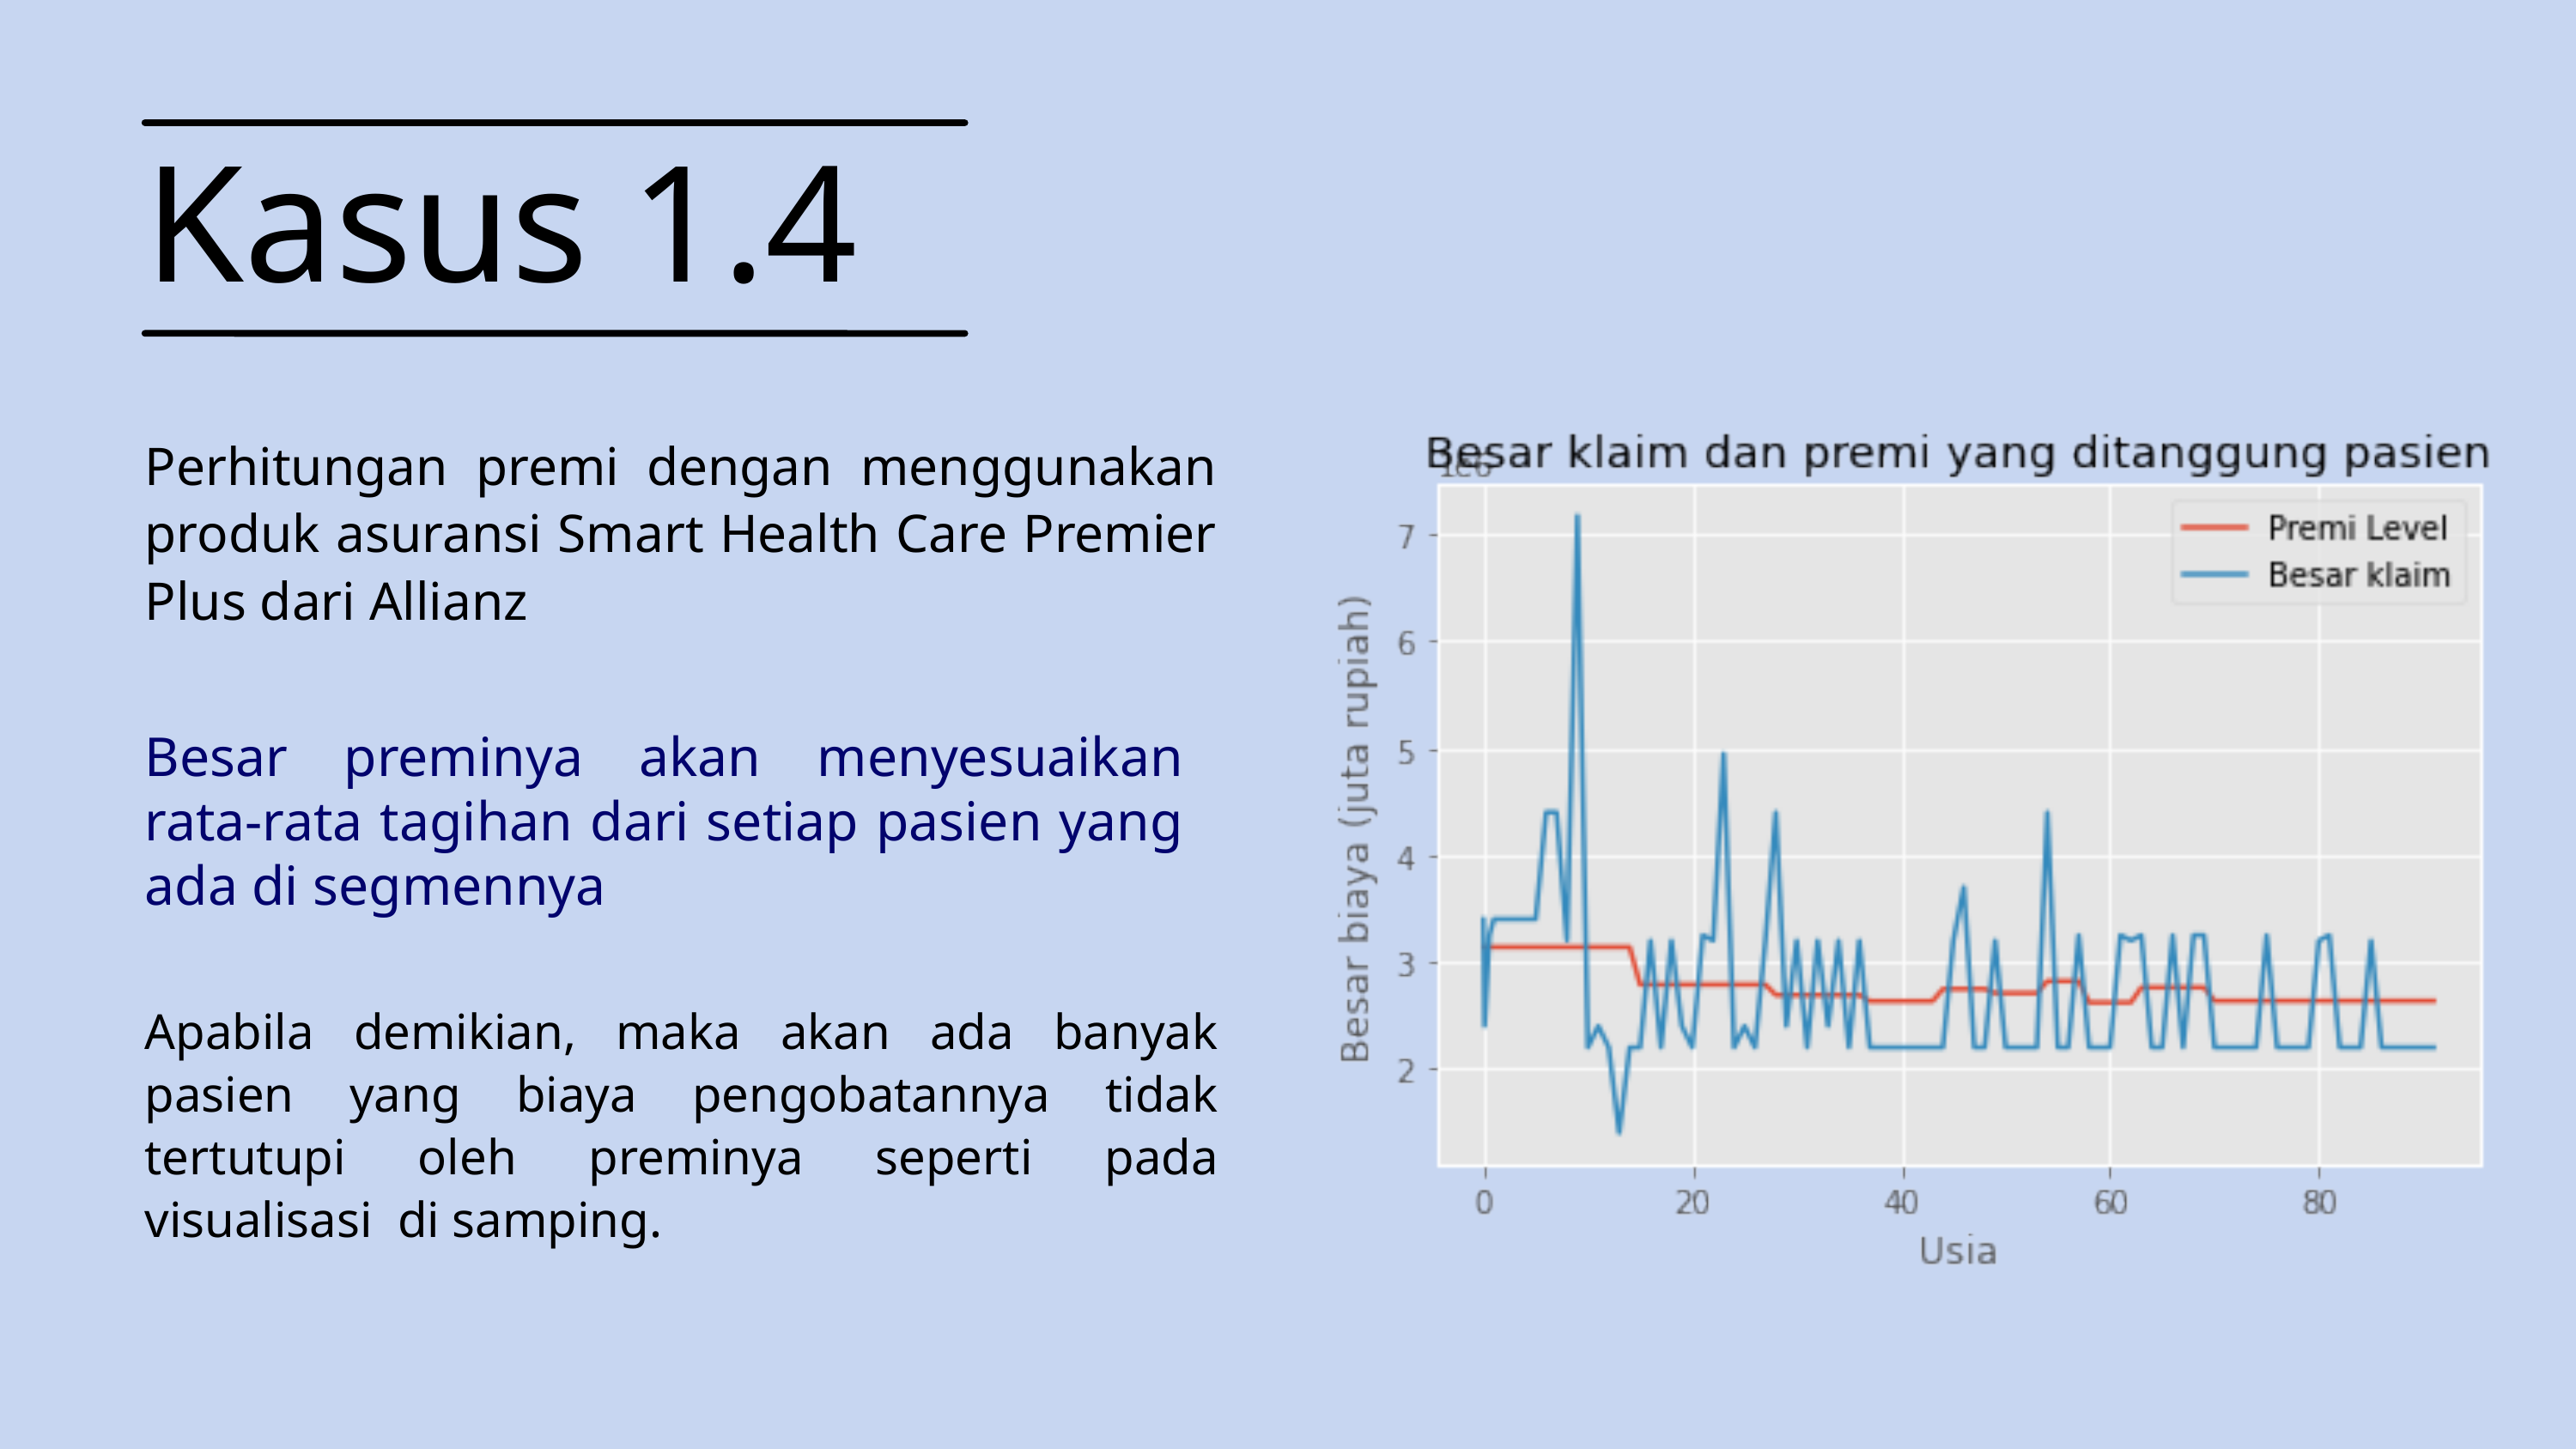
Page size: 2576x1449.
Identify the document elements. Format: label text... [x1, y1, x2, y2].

text_box Perhitungan premi dengan menggunakan produk asuransi Smart Health Care Premier Plus dari Allianz [144, 377, 1218, 631]
text_box Apabila demikian, maka akan ada banyak pasien yang biaya pengobatannya tidak tertutupi oleh preminya seperti pada visualisasi di samping. [144, 996, 1218, 1310]
picture [1320, 412, 2513, 1294]
text_box Kasus 1.4 [144, 136, 1084, 314]
text_box Besar preminya akan menyesuaikan rata-rata tagihan dari setiap pasien yang ada di segmennya [144, 723, 1185, 917]
